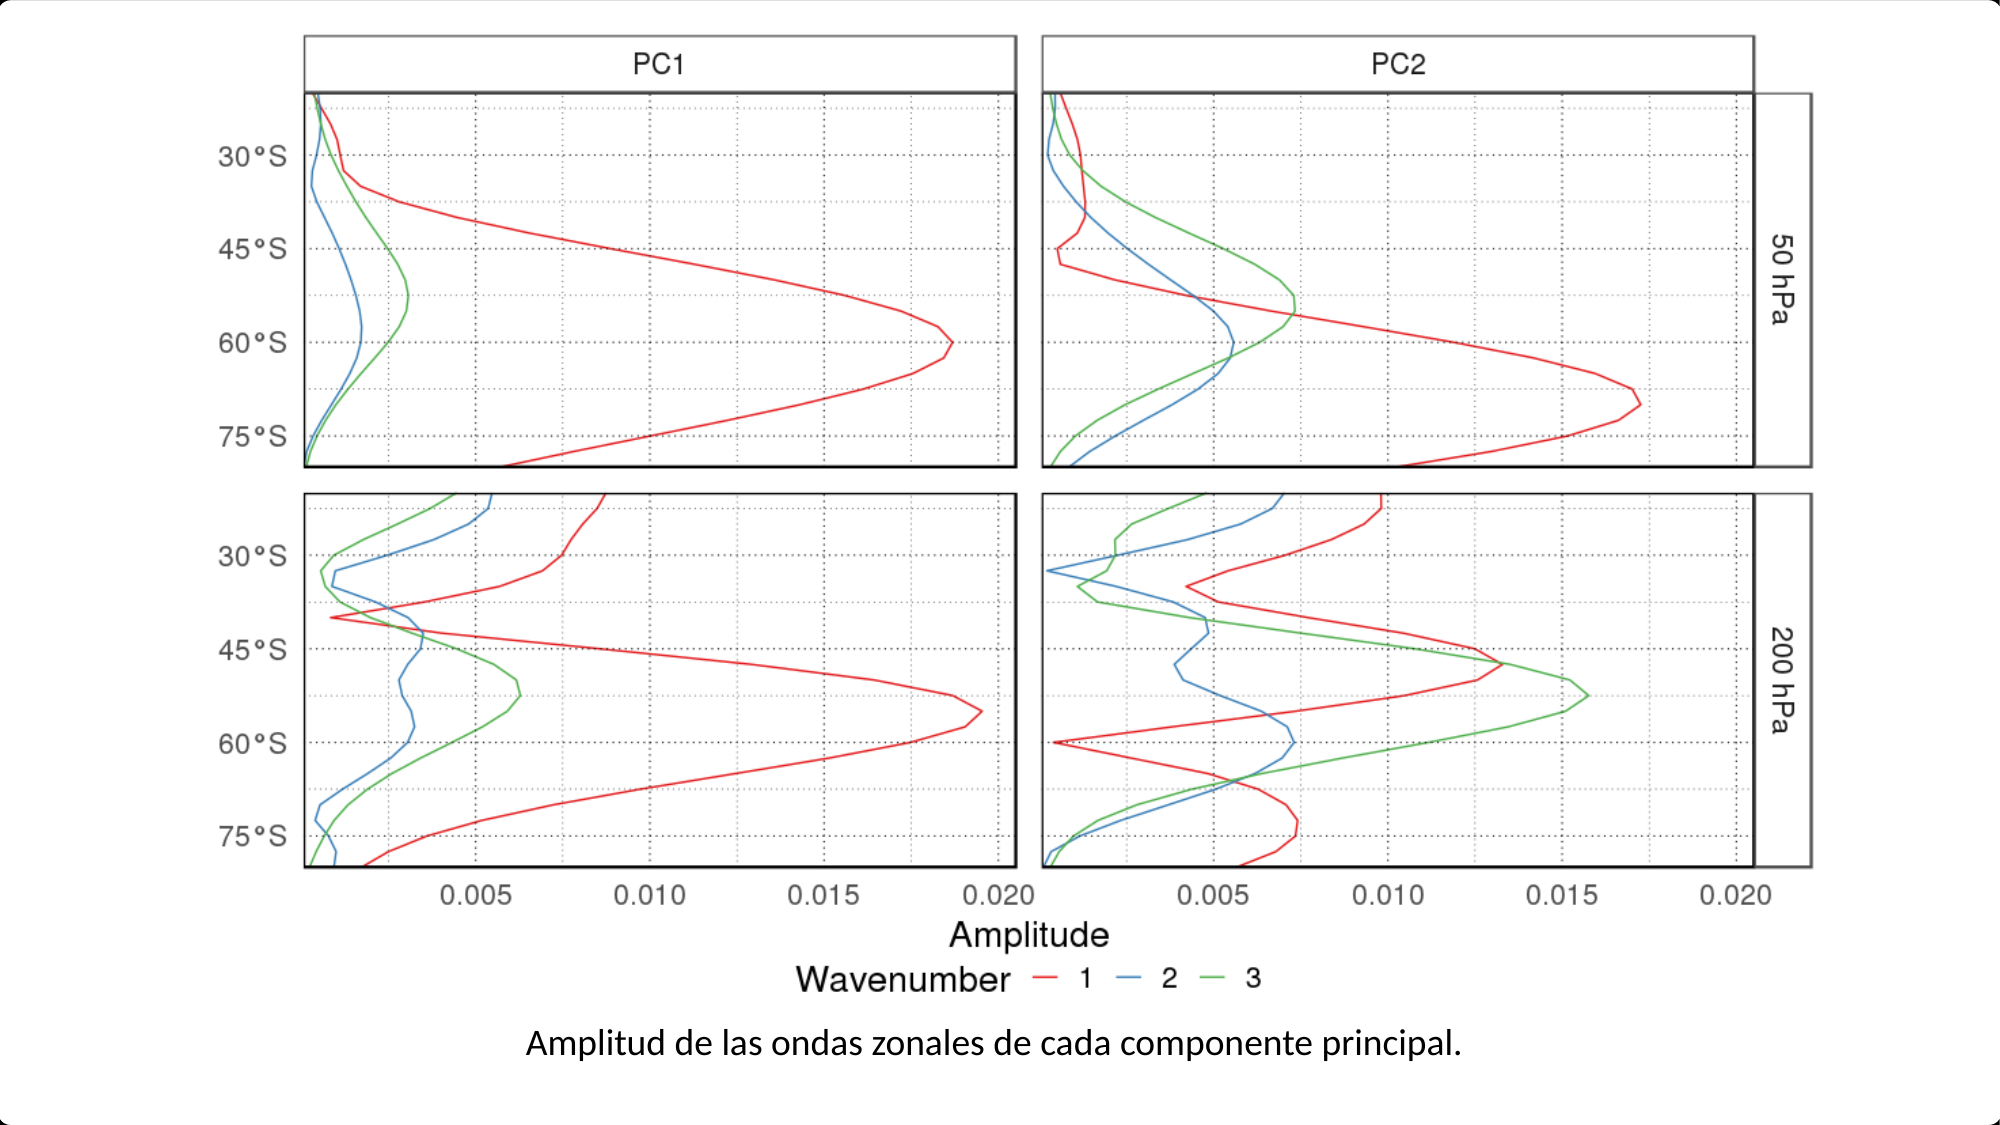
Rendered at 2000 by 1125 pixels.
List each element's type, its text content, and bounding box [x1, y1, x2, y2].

text_box Amplitud de las ondas zonales de cada componente principal. [29, 1010, 1961, 1094]
picture [160, 20, 1827, 1011]
